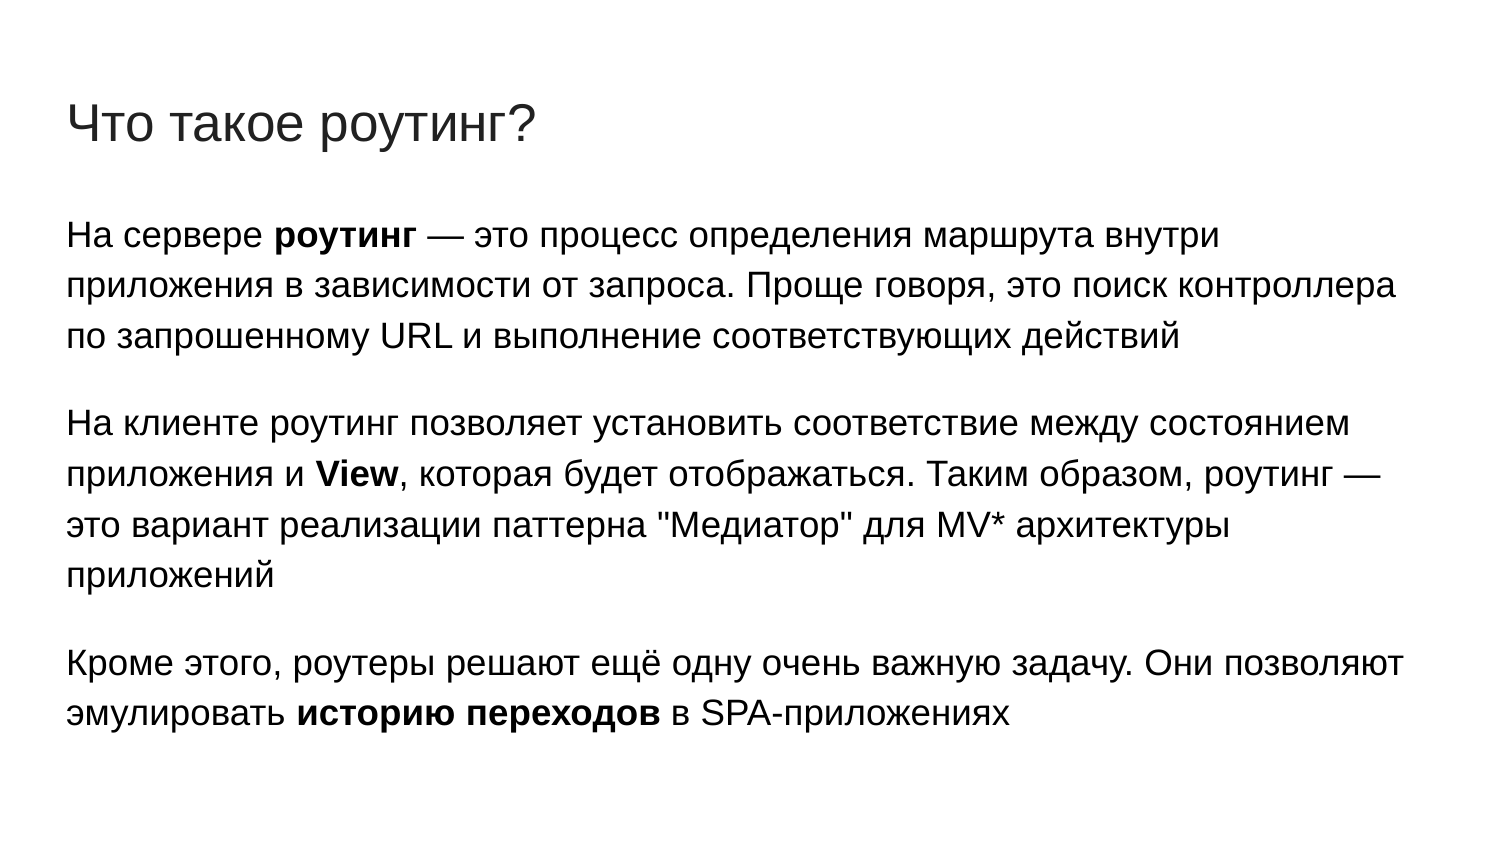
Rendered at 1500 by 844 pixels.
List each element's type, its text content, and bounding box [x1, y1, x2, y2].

title Что такое роутинг? [51, 72, 1449, 167]
list На сервере роутинг — это процесс определения маршрута внутри приложения в зависимости от запроса. Проще говоря, это поиск контроллера по запрошенному URL и выполнение соответствующих действий На клиенте роутинг позволяет установить соответствие между состоянием приложения и View, которая будет отображаться. Таким образом, роутинг — это вариант реализации паттерна "Медиатор" для MV* архитектуры приложений Кроме этого, роутеры решают ещё одну очень важную задачу. Они позволяют эмулировать историю переходов в SPA-приложениях [51, 189, 1449, 750]
